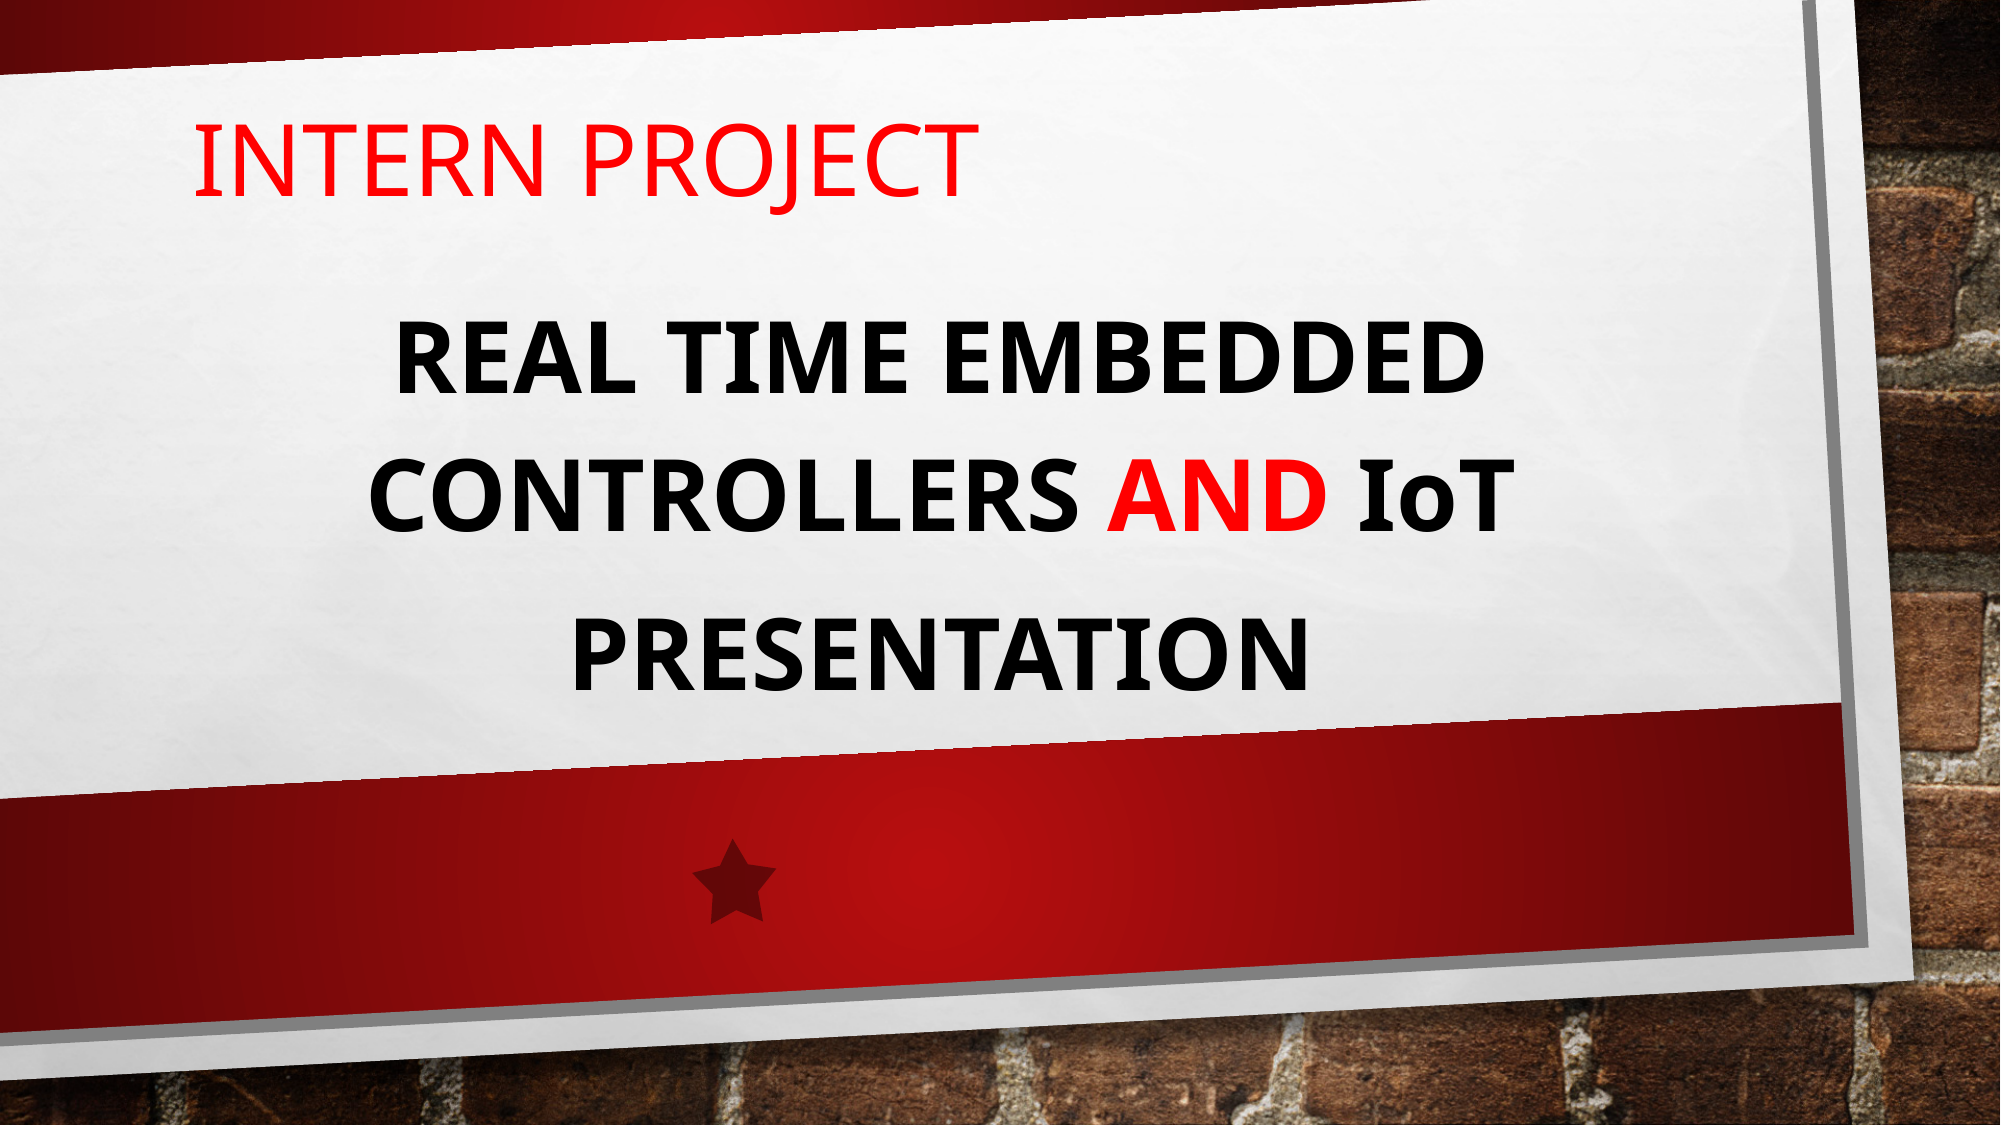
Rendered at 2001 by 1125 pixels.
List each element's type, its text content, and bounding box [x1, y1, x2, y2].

text_box REAL TIME EMBEDDED CONTROLLERS AND IoT PRESENTATION [159, 268, 1723, 718]
text_box INTERN PROJECT [19, 89, 1154, 225]
picture [0, 0, 2000, 1125]
